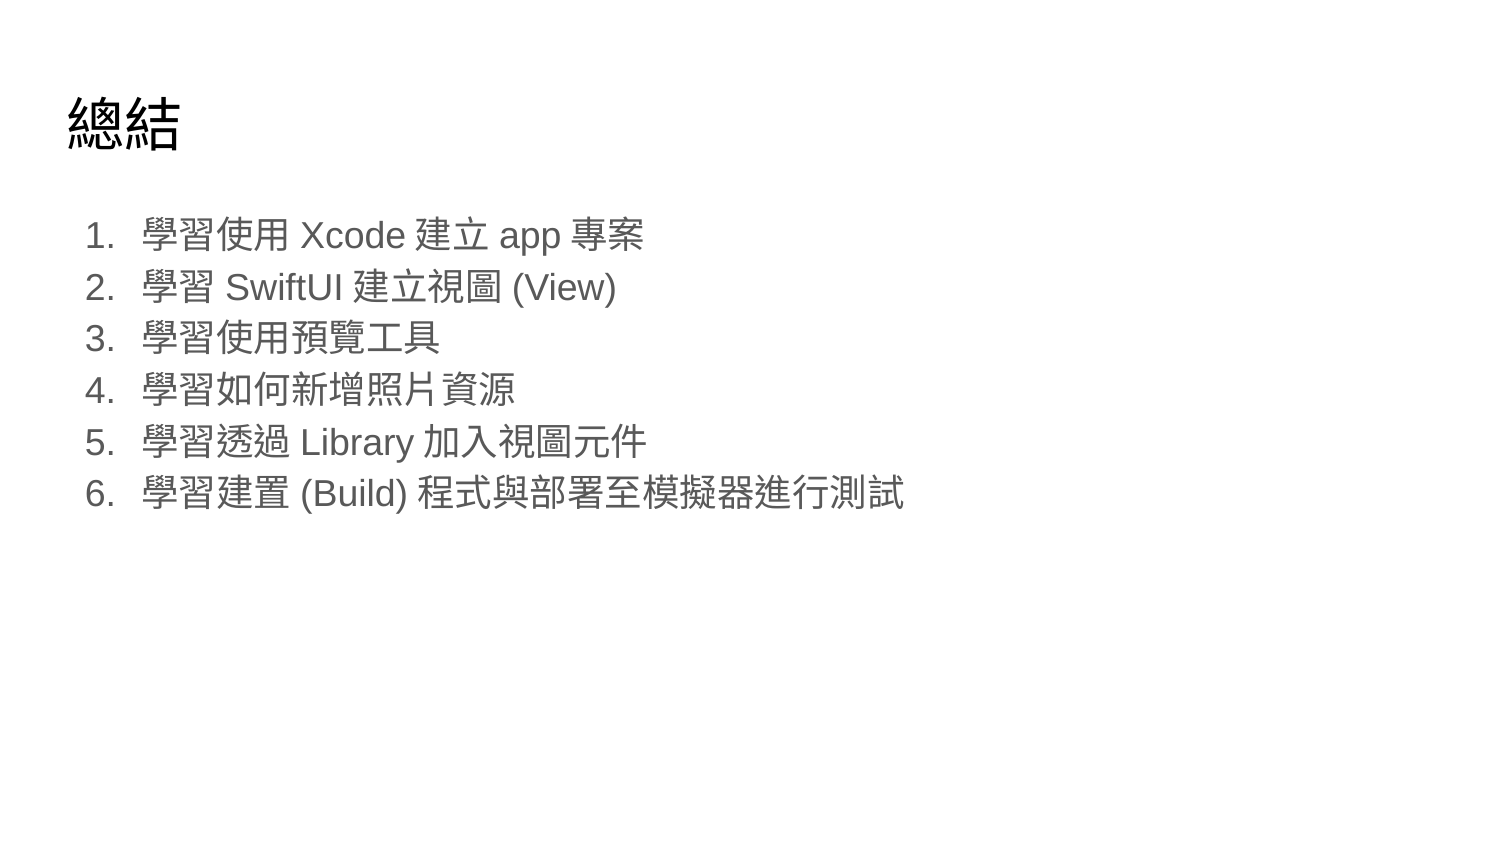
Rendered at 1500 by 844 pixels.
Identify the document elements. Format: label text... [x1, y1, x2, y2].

list 學習使用Xcode建立app專案 學習SwiftUI建立視圖(View) 學習使用預覽工具 學習如何新增照片資源 學習透過Library加入視圖元件 學習建置(Build)程式與部署至模擬器進行測試 [51, 189, 1449, 750]
title 總結 [51, 72, 1449, 167]
